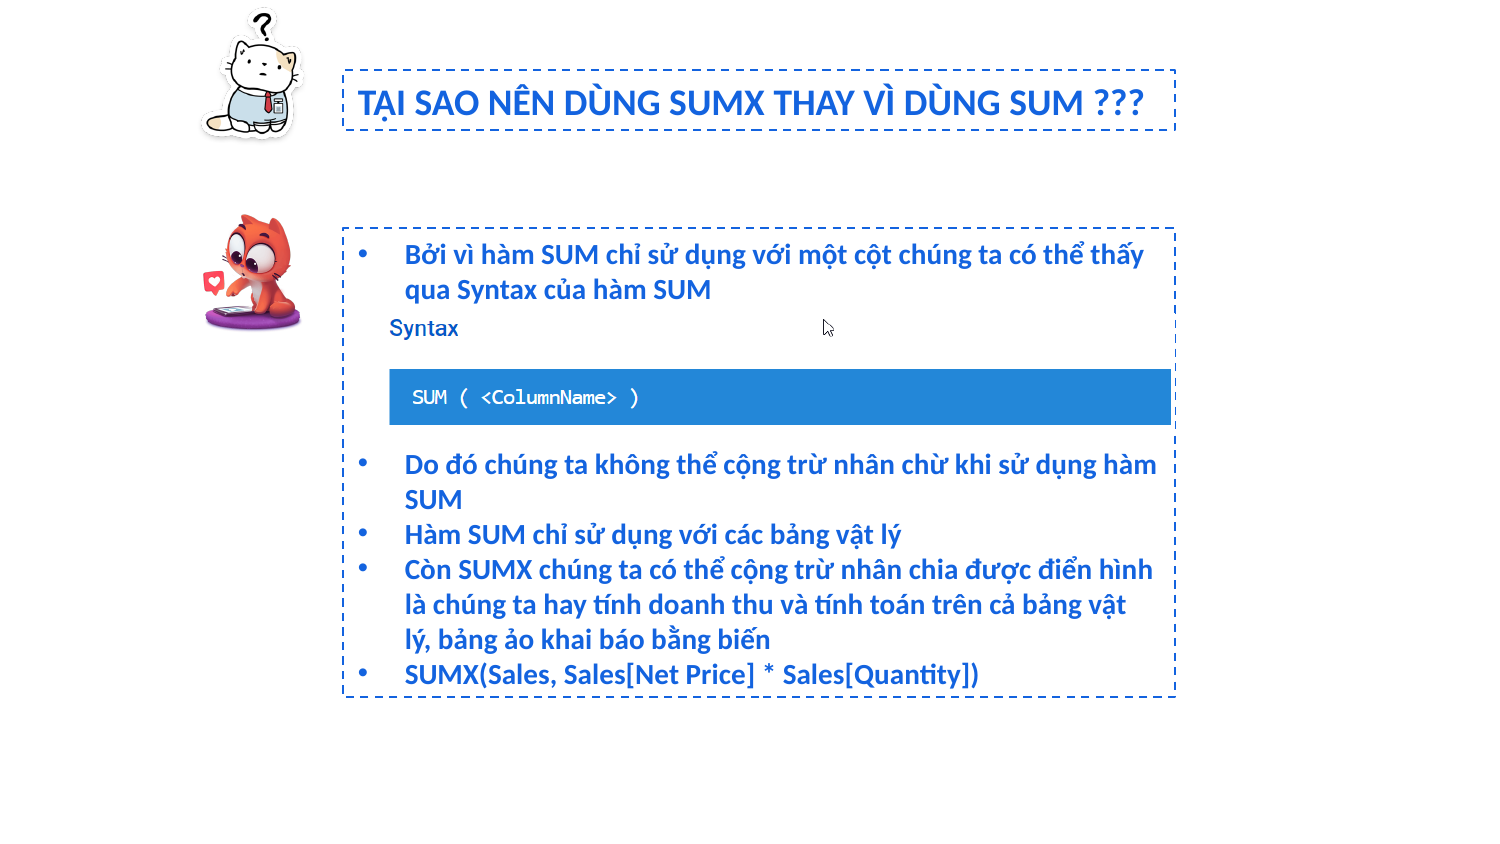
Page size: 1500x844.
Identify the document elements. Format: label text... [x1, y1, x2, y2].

text_box TẠI SAO NÊN DÙNG SUMX THAY VÌ DÙNG SUM ??? [343, 70, 1175, 131]
picture [378, 313, 1175, 433]
text_box Bởi vì hàm SUM chỉ sử dụng với một cột chúng ta có thể thấy qua Syntax của hàm SUM Do đó chúng ta không thể cộng trừ nhân chừ khi sử dụng hàm SUM Hàm SUM chỉ sử dụng với các bảng vật lý Còn SUMX chúng ta có thể cộng trừ nhân chia được điển hình là chúng ta hay tính doanh thu và tính toán trên cả bảng vật lý, bảng ảo khai báo bằng biến SUMX(Sales, Sales[Net Price] * Sales[Quantity]) [343, 228, 1175, 698]
picture [184, 0, 335, 150]
picture [174, 193, 325, 344]
